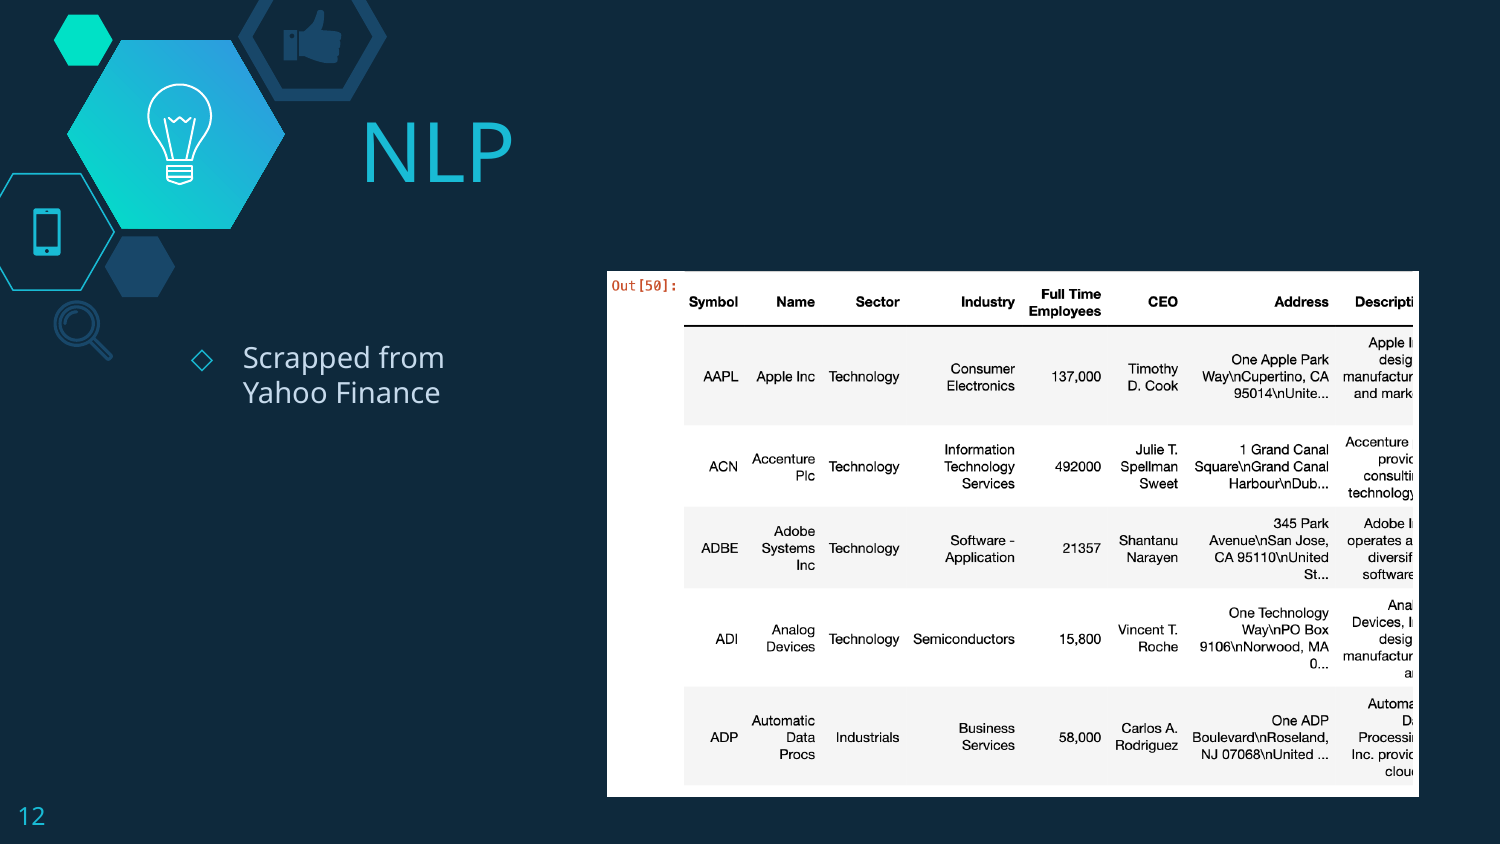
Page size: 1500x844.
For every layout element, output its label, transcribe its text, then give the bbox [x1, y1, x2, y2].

title NLP [344, 108, 1156, 215]
picture [607, 270, 1419, 797]
slide_number 12 [2, 785, 93, 844]
list Scrapped from Yahoo Finance [152, 324, 510, 743]
